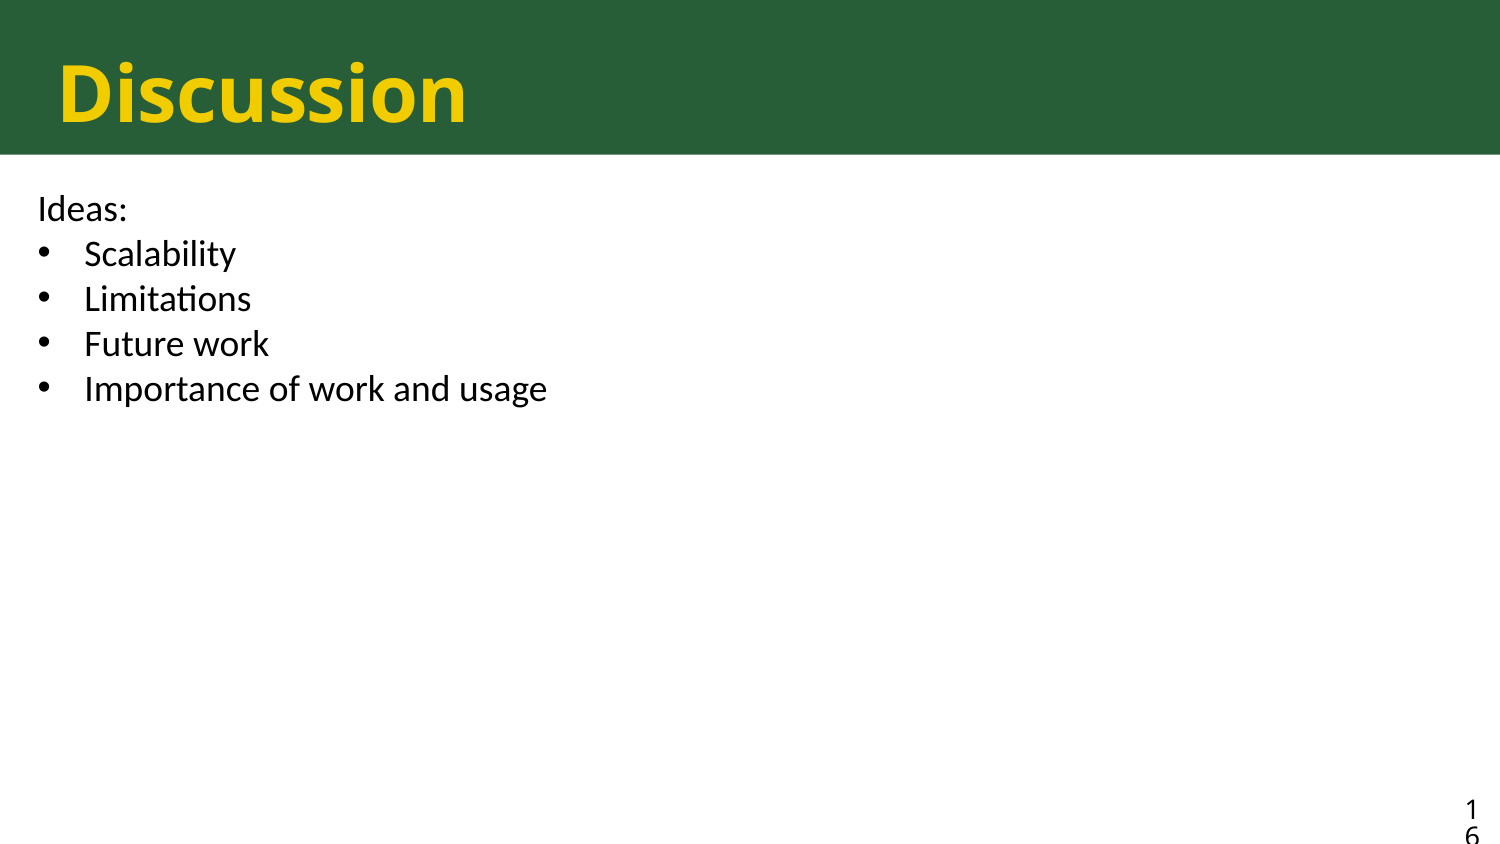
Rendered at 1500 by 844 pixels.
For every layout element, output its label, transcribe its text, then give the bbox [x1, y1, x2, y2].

title Discussion [54, 41, 863, 184]
list Ideas: Scalability Limitations Future work Importance of work and usage [37, 184, 1459, 457]
slide_number 16 [1458, 792, 1486, 844]
